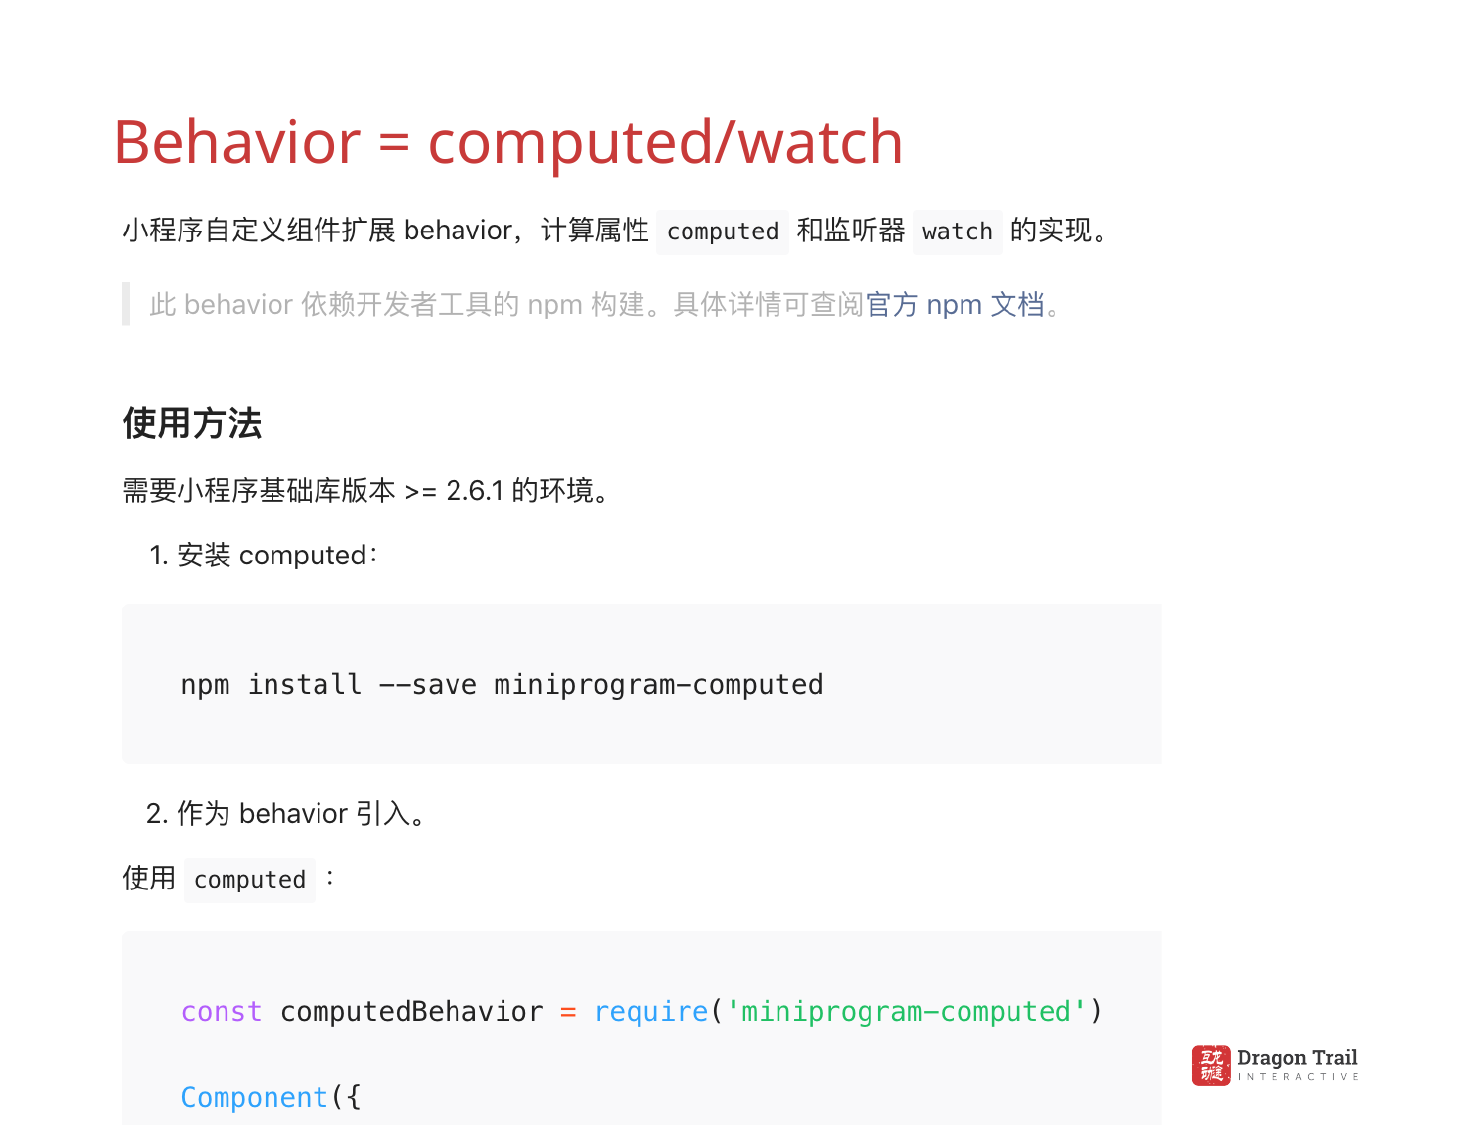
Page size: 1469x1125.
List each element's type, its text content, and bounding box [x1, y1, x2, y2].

text_box Behavior = computed/watch [103, 80, 1365, 184]
picture [87, 185, 1162, 1125]
text_box [1191, 1044, 1358, 1086]
